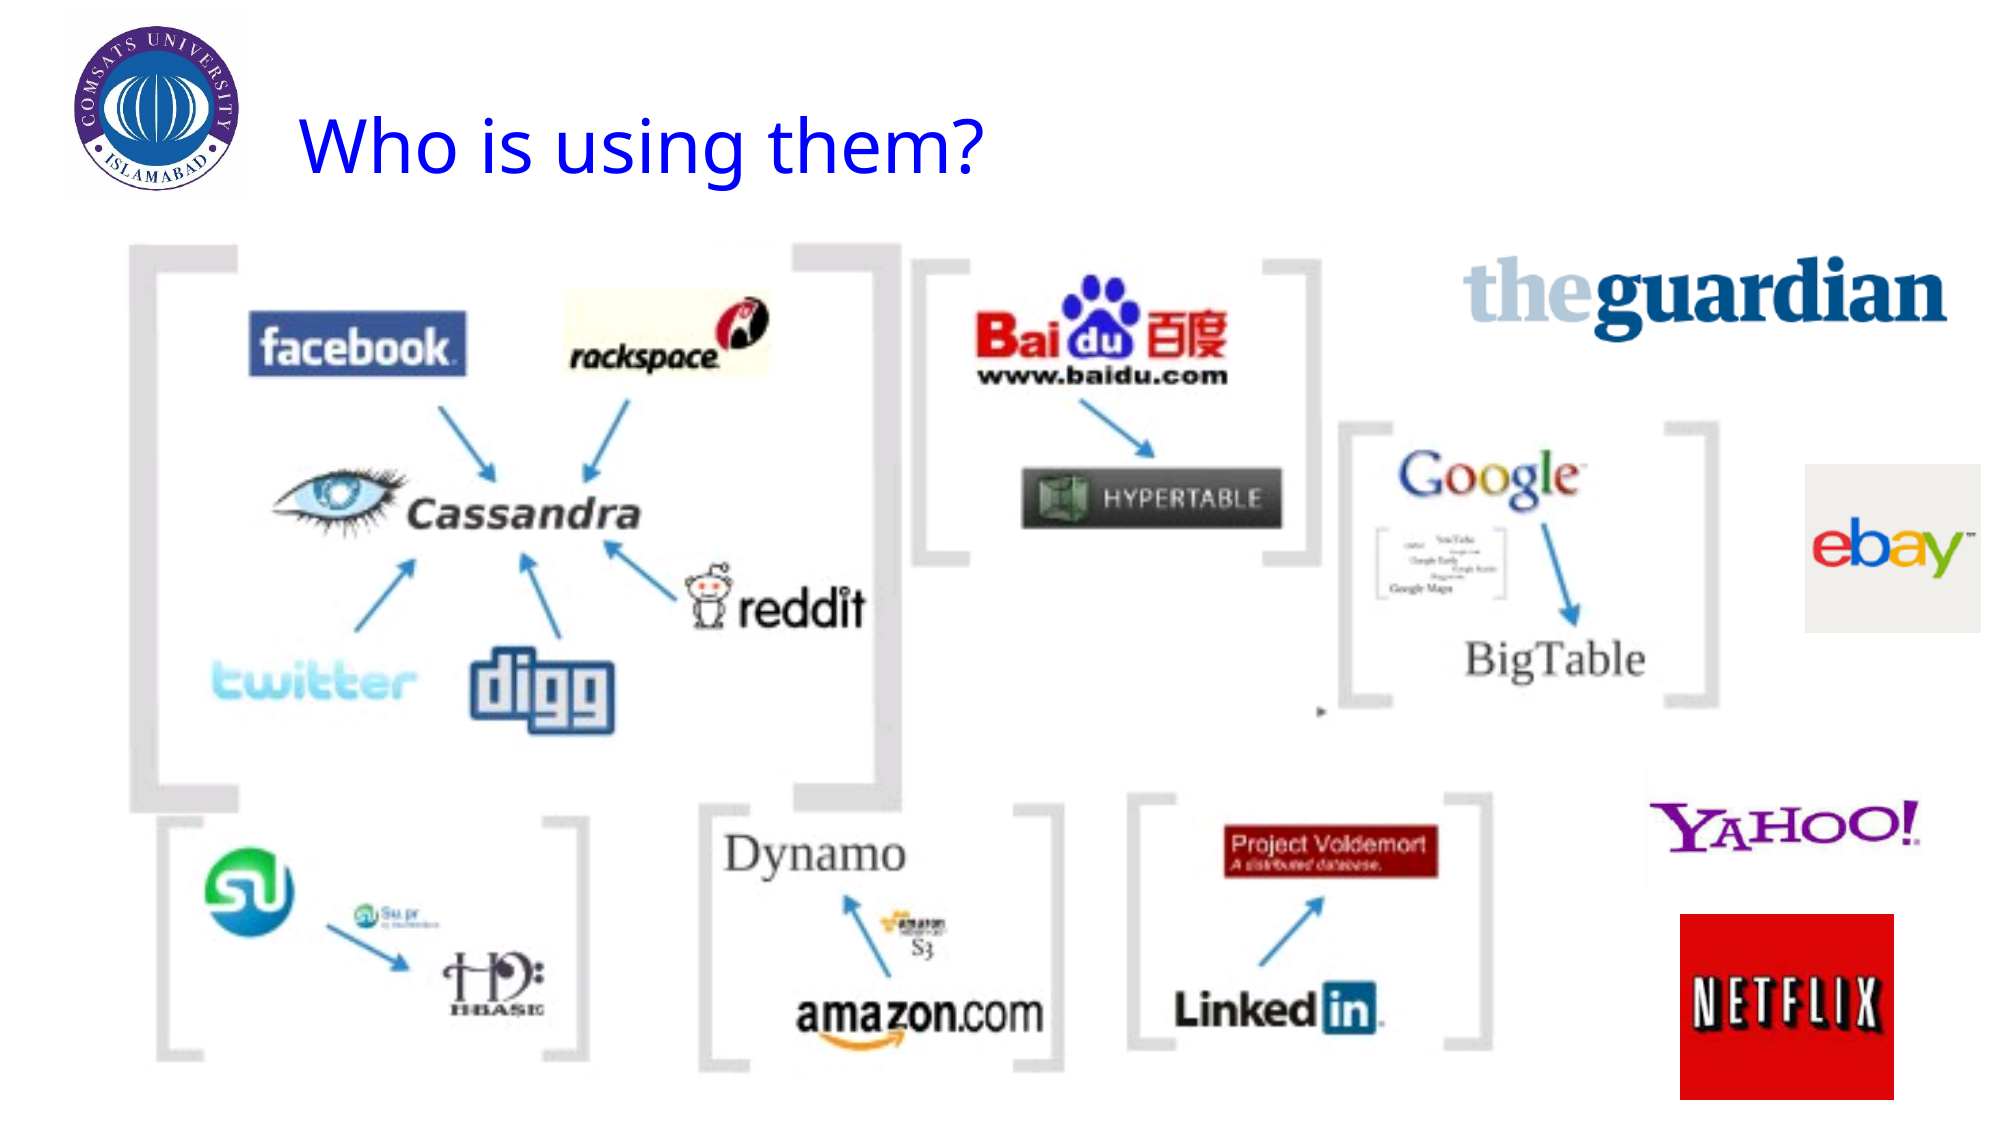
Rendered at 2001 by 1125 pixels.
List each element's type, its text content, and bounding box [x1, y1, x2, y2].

title Who is using them? [283, 50, 1850, 238]
picture [1805, 463, 1981, 634]
picture [62, 12, 250, 200]
picture [103, 240, 1954, 1125]
